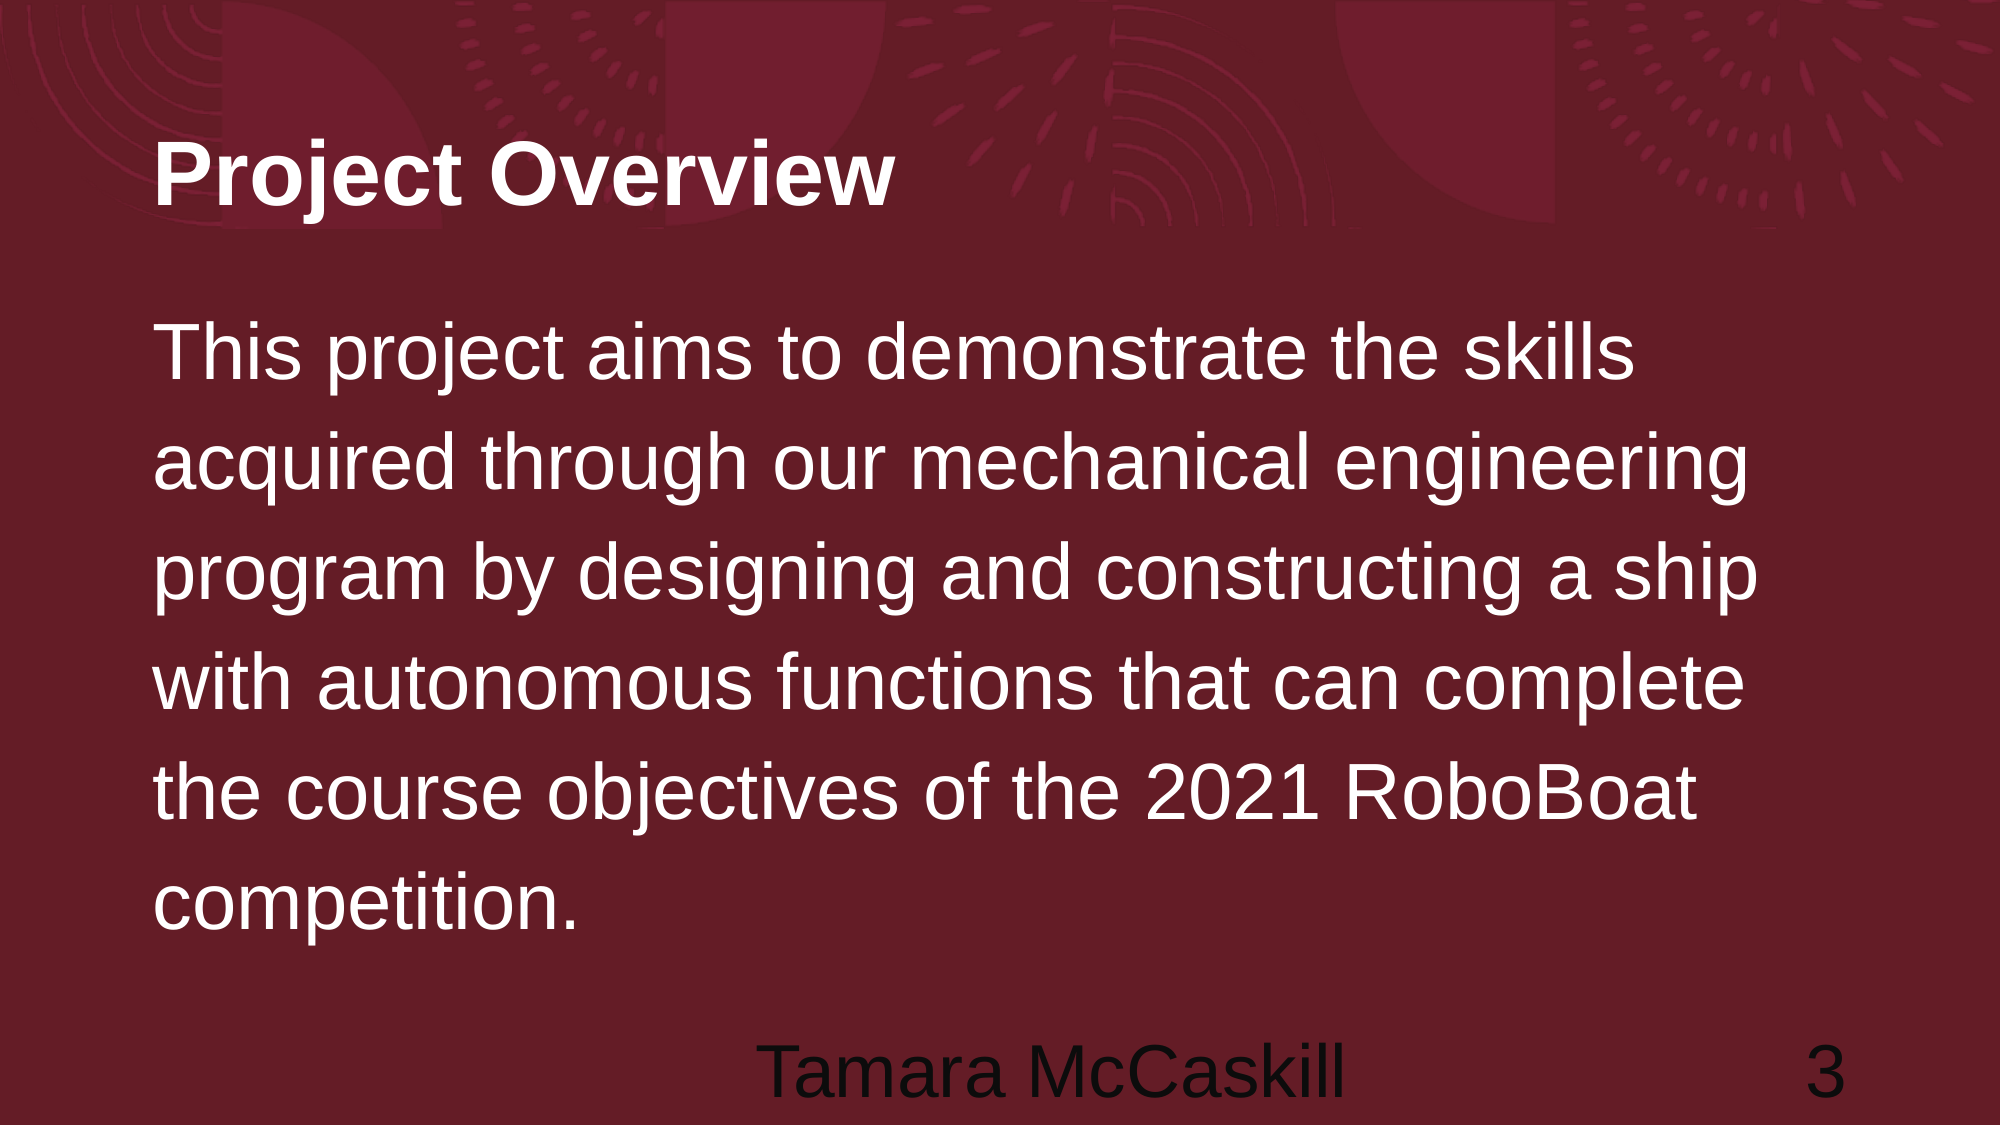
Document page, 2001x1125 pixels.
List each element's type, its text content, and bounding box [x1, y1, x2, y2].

list This project aims to demonstrate the skills acquired through our mechanical engineering program by designing and constructing a ship with autonomous functions that can complete the course objectives of the 2021 RoboBoat competition. [137, 277, 1863, 966]
text_box Tamara McCaskill 3 [172, 1037, 1863, 1098]
title Project Overview [137, 60, 1863, 277]
